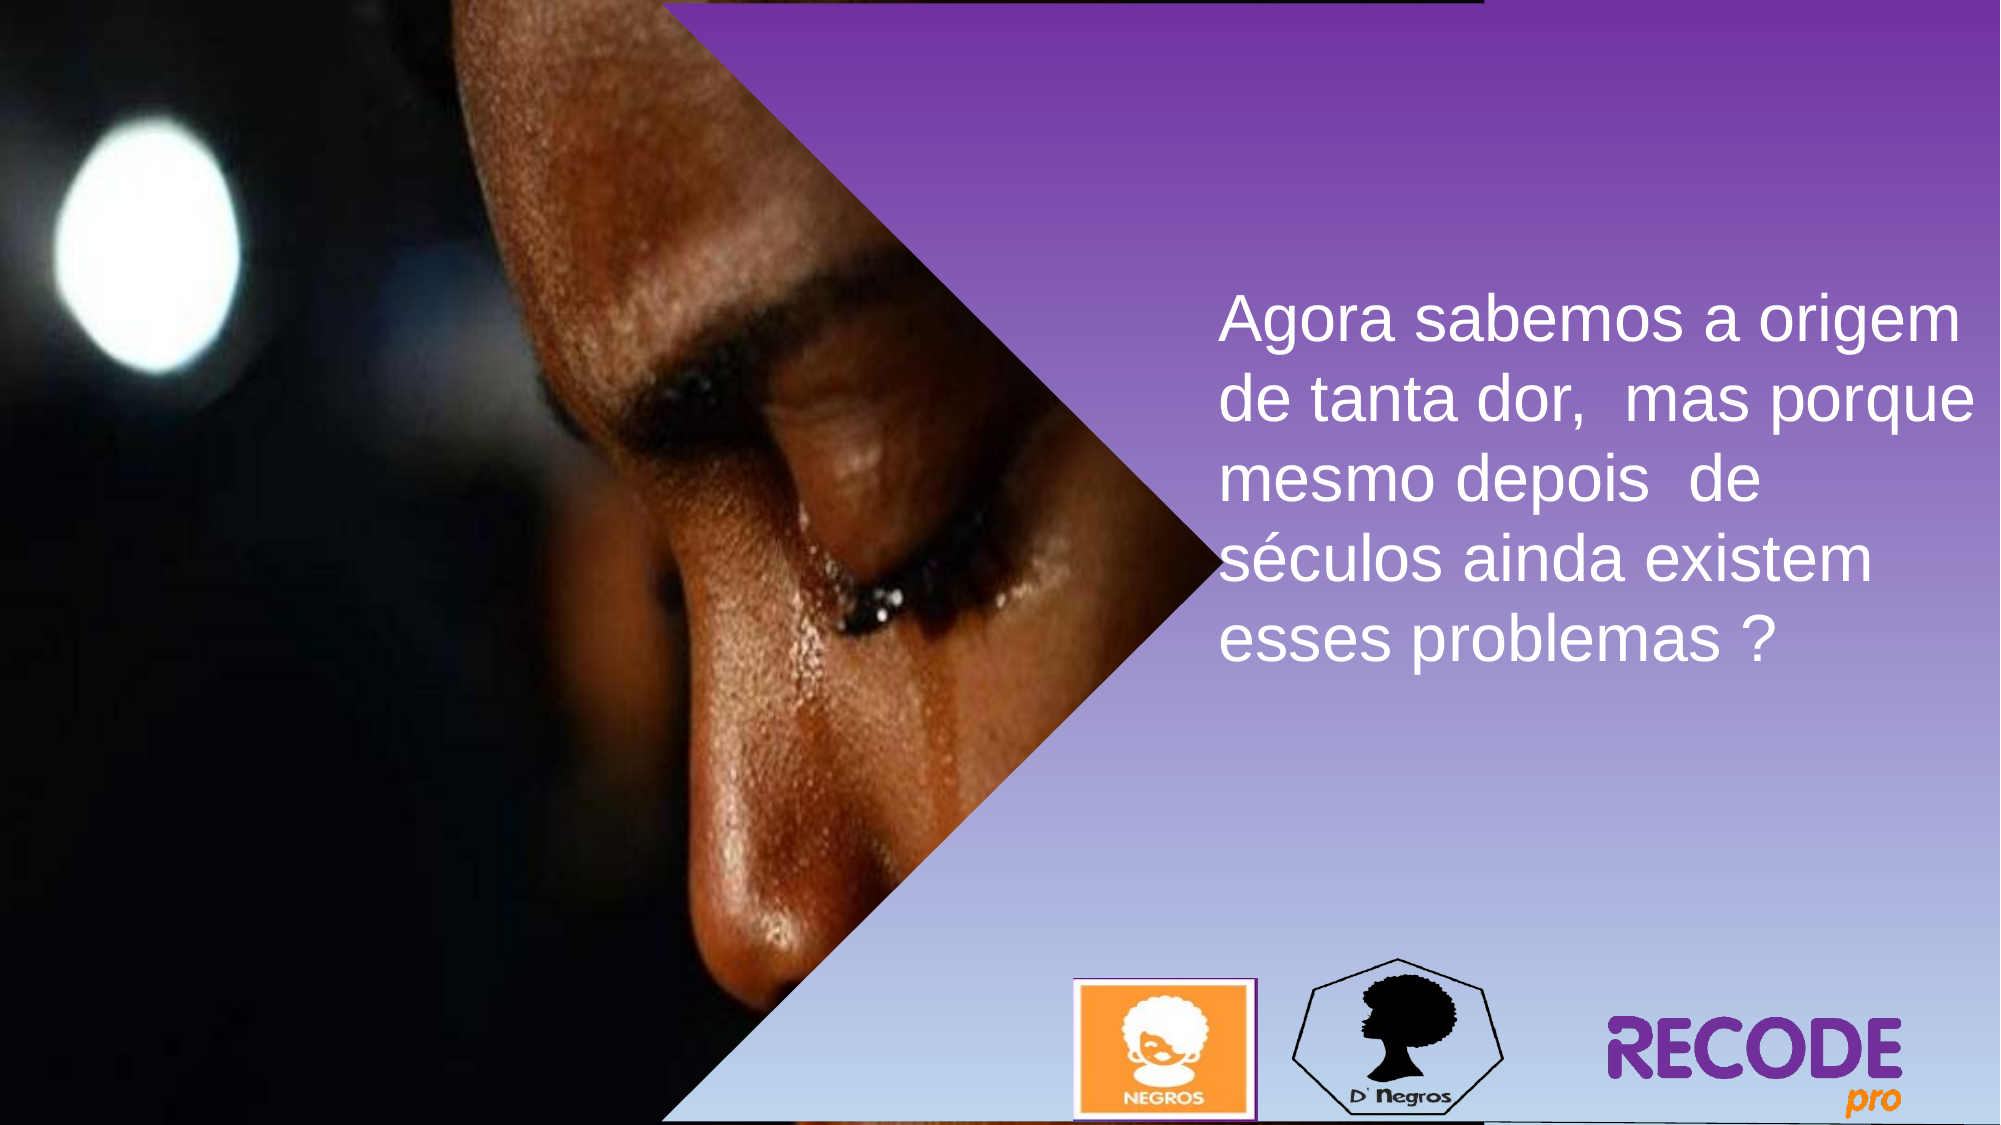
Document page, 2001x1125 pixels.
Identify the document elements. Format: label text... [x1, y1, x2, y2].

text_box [1484, 1121, 2000, 1125]
picture [0, 0, 1598, 1125]
text_box Agora sabemos a origem de tanta dor, mas porque mesmo depois de séculos ainda existem esses problemas ? [1485, 267, 1993, 682]
picture [1608, 1016, 1903, 1122]
